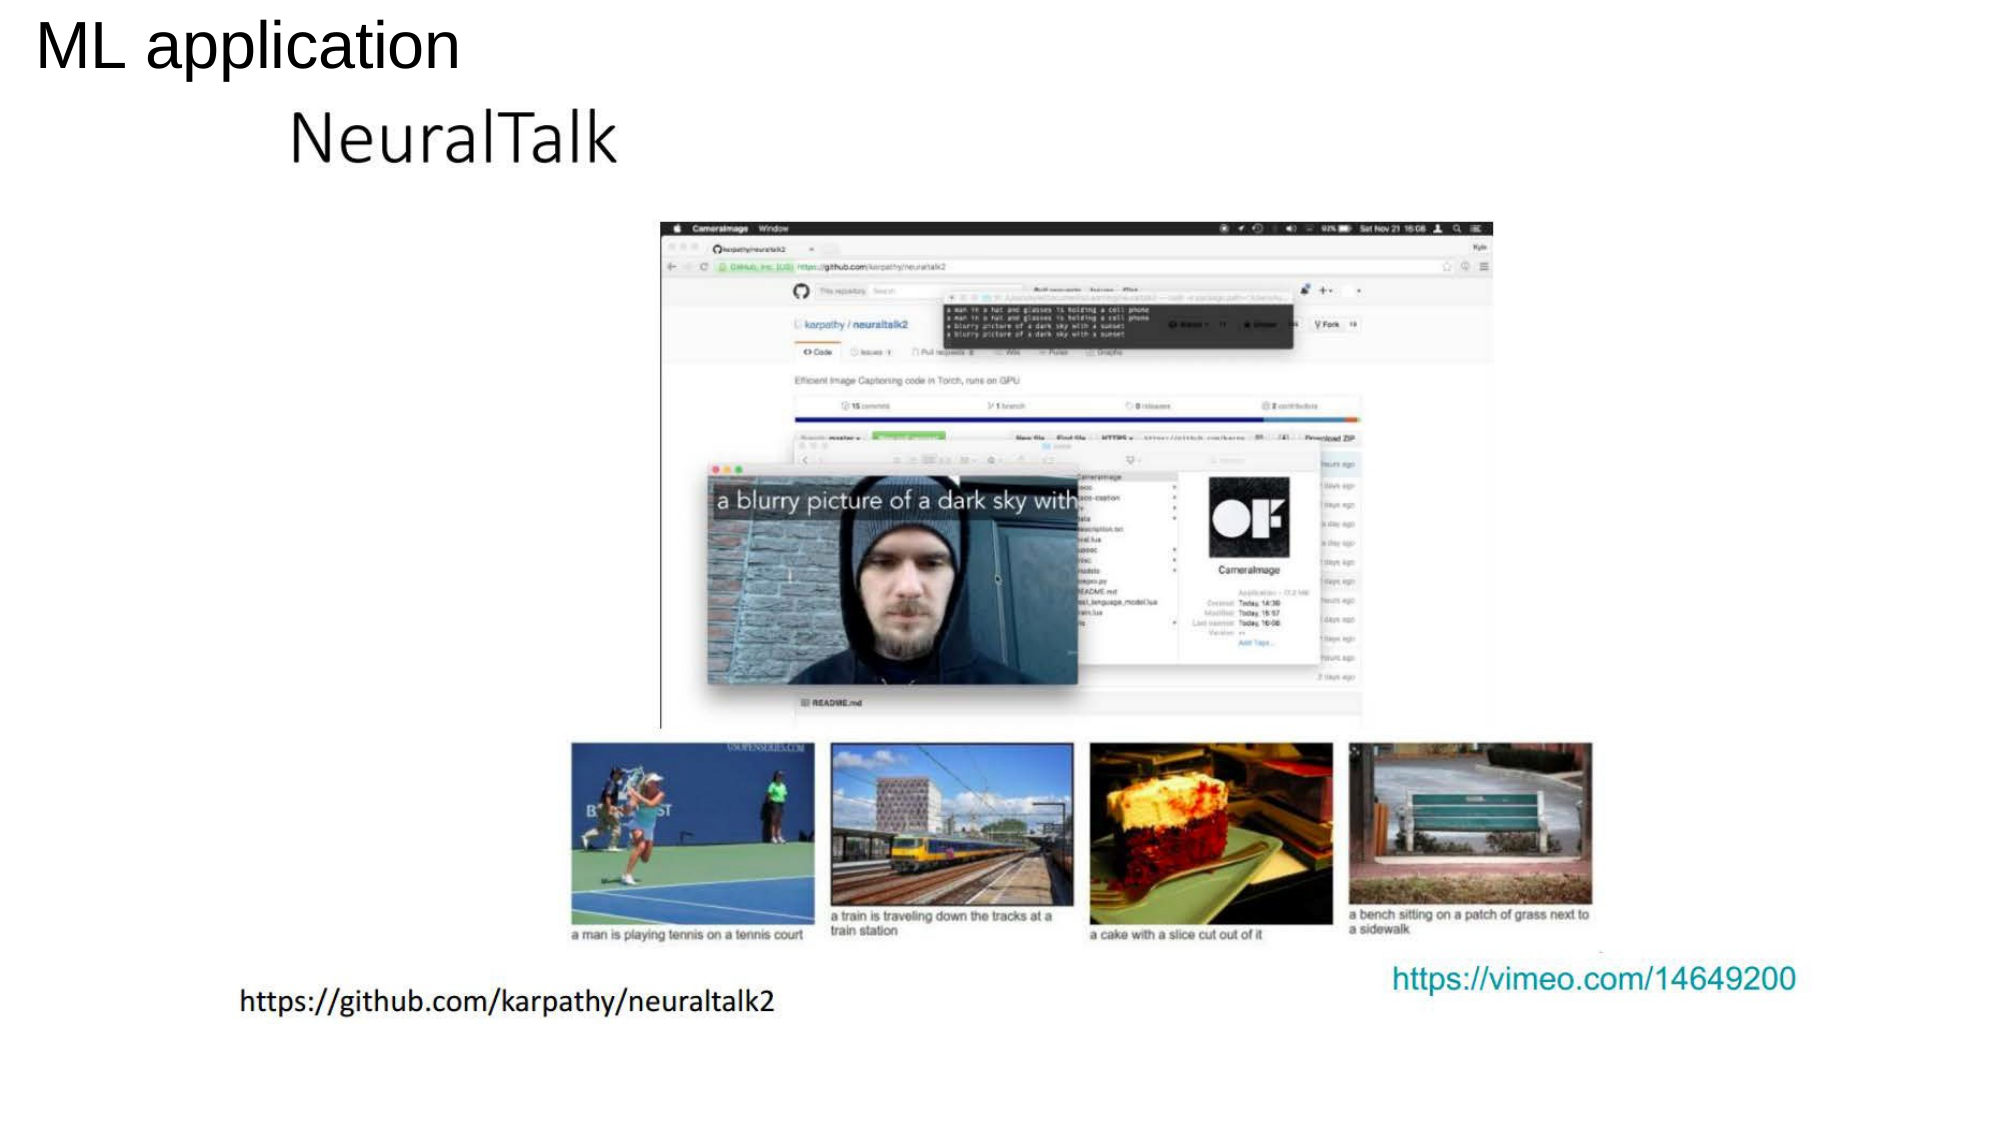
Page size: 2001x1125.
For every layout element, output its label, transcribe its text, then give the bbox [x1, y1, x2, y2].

text_box [232, 108, 1812, 1024]
title ML application [32, 0, 464, 190]
